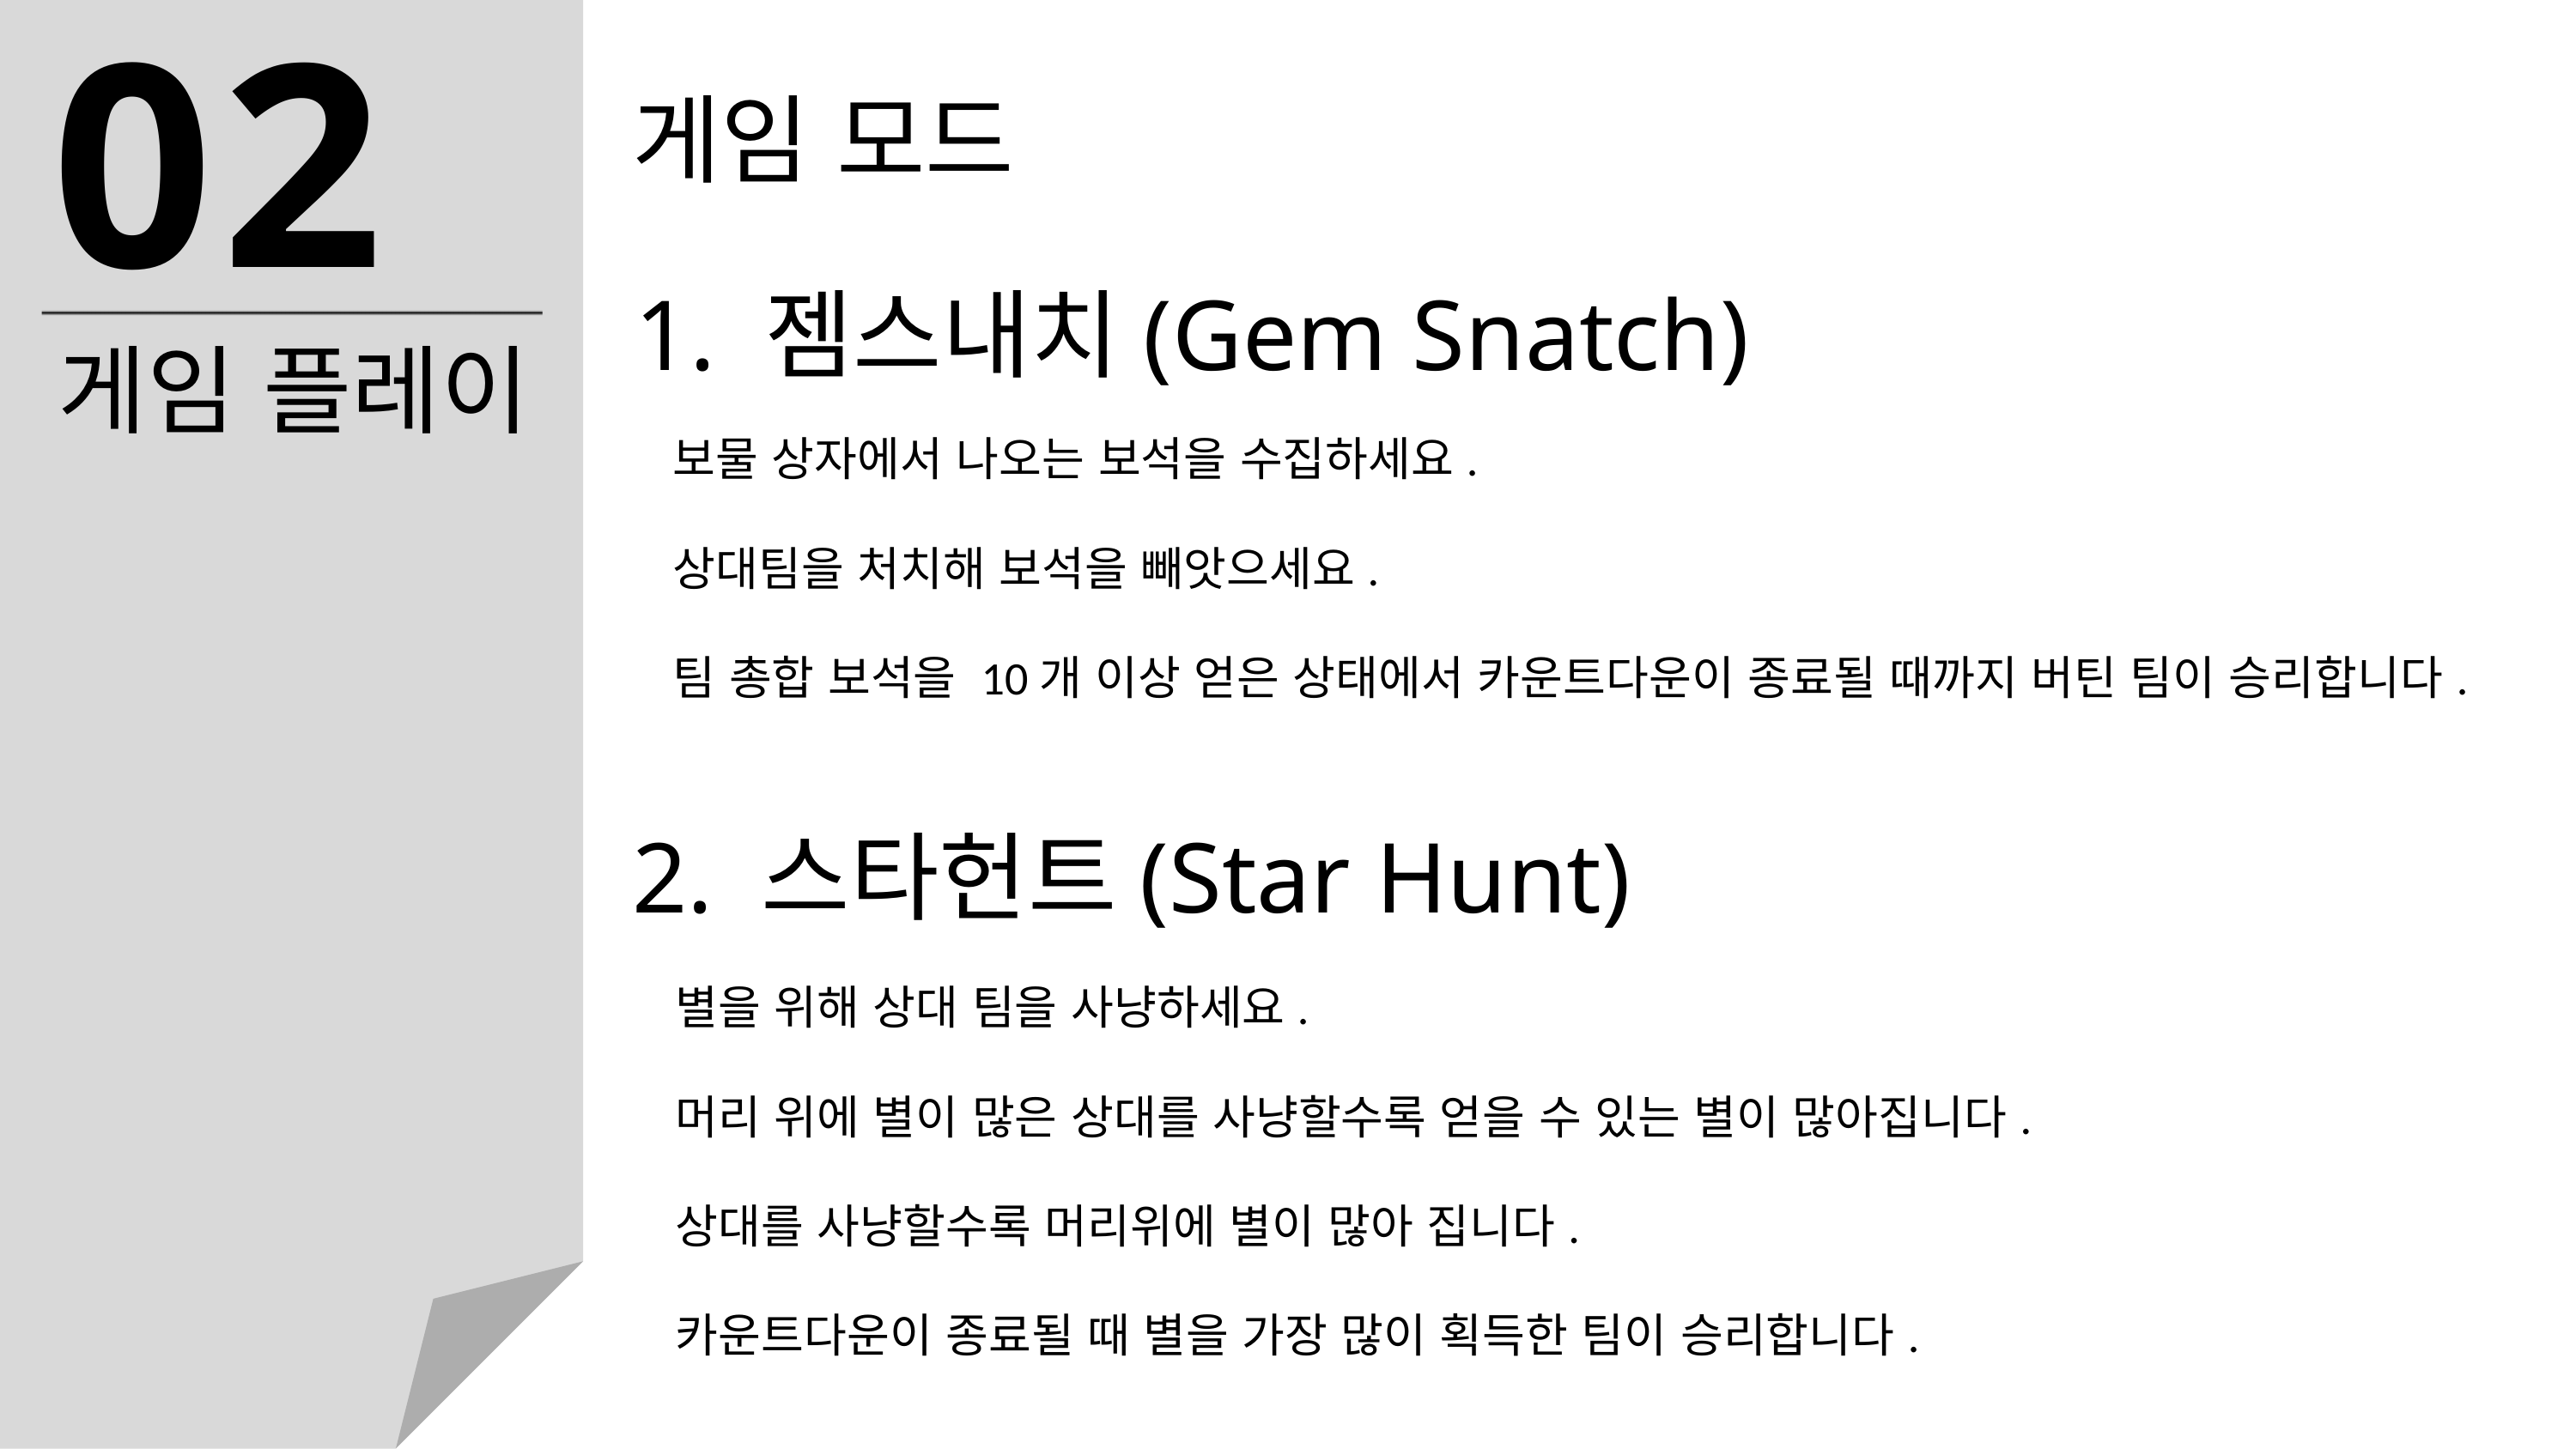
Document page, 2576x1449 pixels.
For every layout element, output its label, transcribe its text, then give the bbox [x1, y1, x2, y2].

text_box 02 [39, 323, 473, 360]
text_box 게임 플레이 [0, 323, 543, 439]
text_box 02 [39, 0, 473, 308]
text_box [618, 809, 2576, 1373]
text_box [40, 307, 543, 318]
text_box 게임 모드 [619, 72, 1374, 188]
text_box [622, 267, 2576, 714]
text_box [0, 0, 586, 1449]
